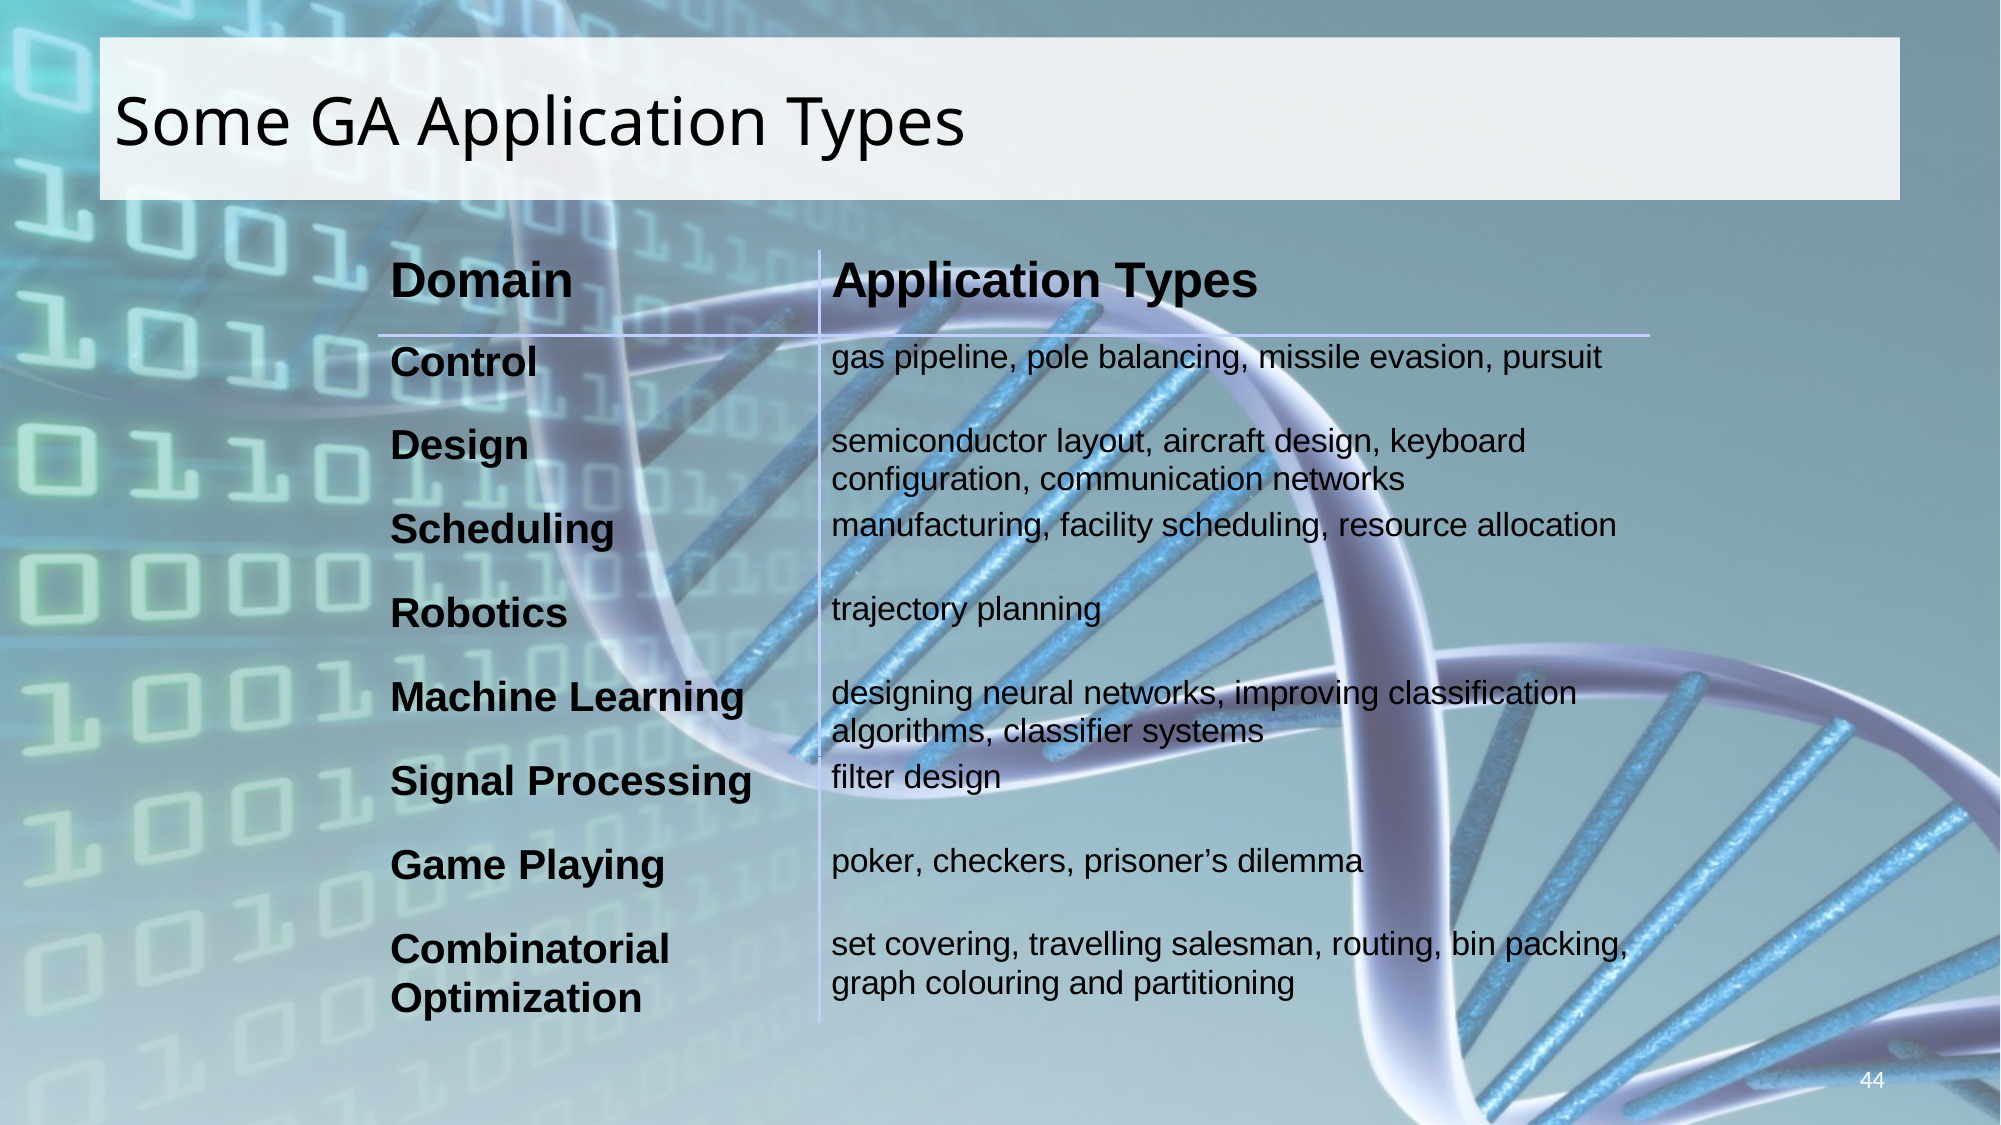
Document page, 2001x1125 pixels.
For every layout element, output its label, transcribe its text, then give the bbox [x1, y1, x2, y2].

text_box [374, 249, 1650, 1024]
picture [0, 0, 2001, 1125]
slide_number 44 [1433, 1048, 1900, 1109]
title Some GA Application Types [99, 37, 1900, 200]
